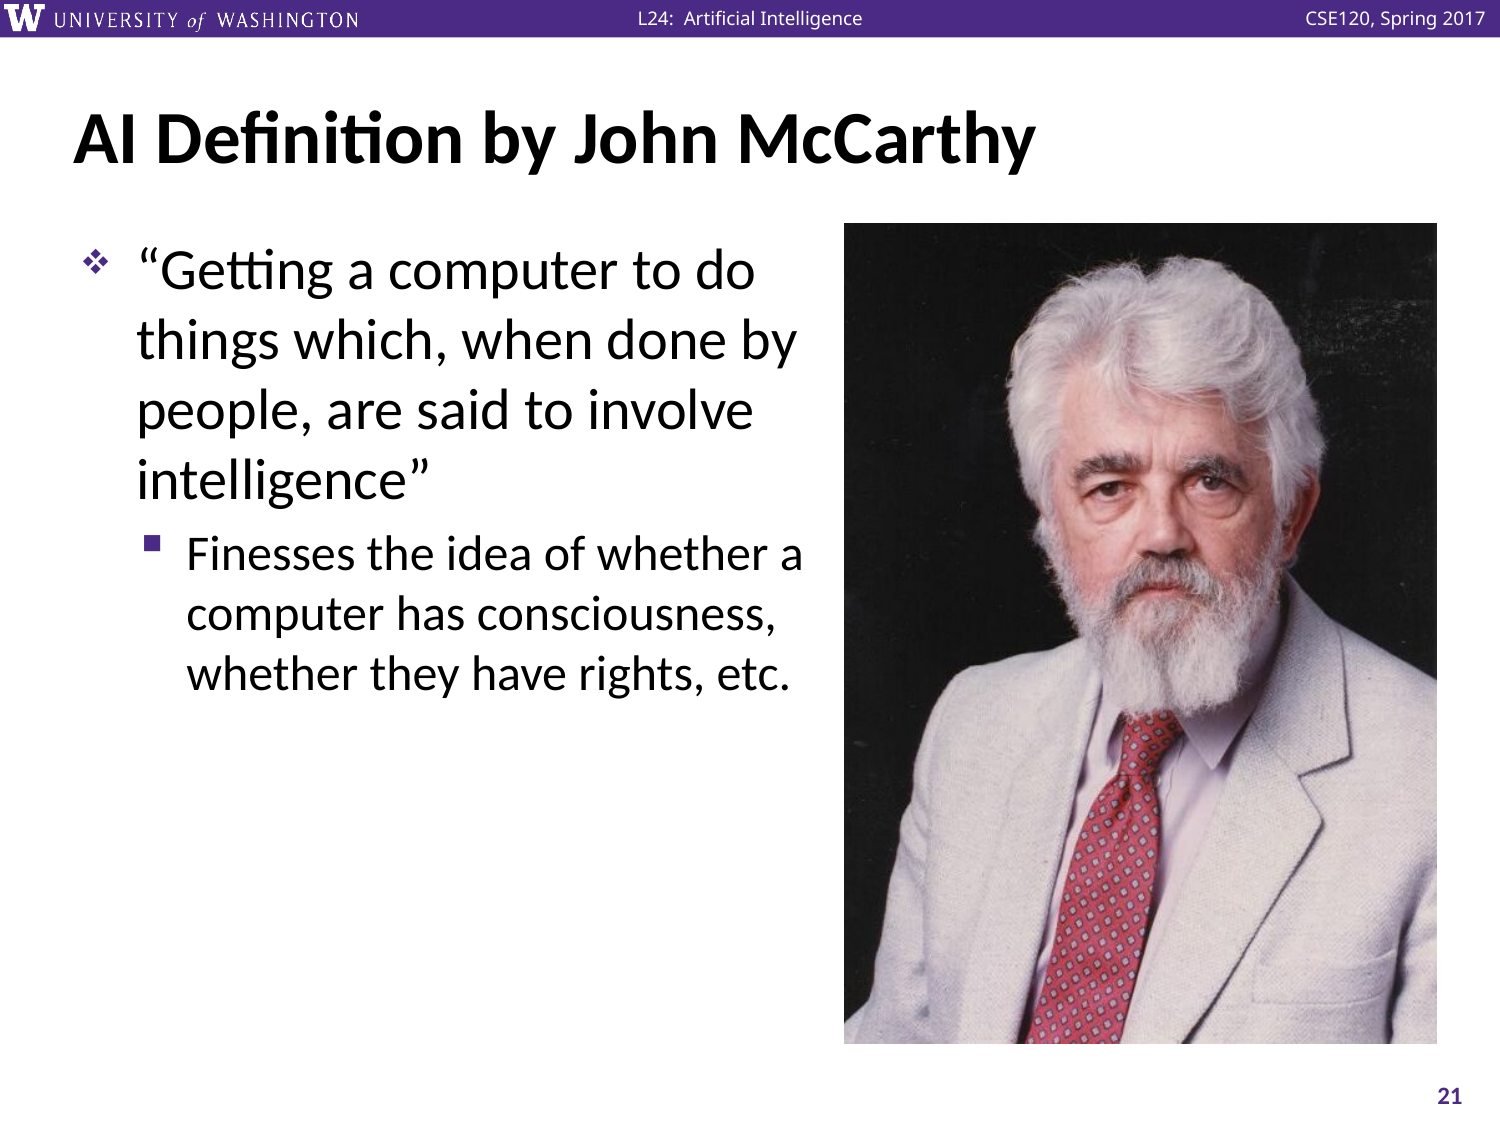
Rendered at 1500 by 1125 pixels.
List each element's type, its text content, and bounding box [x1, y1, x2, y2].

picture [4, 4, 358, 32]
list “Getting a computer to do things which, when done by people, are said to involve intelligence” Finesses the idea of whether a computer has consciousness, whether they have rights, etc. [64, 223, 831, 1040]
picture [843, 223, 1438, 1044]
title AI Definition by John McCarthy [58, 71, 1438, 197]
slide_number 21 [1400, 1065, 1500, 1125]
